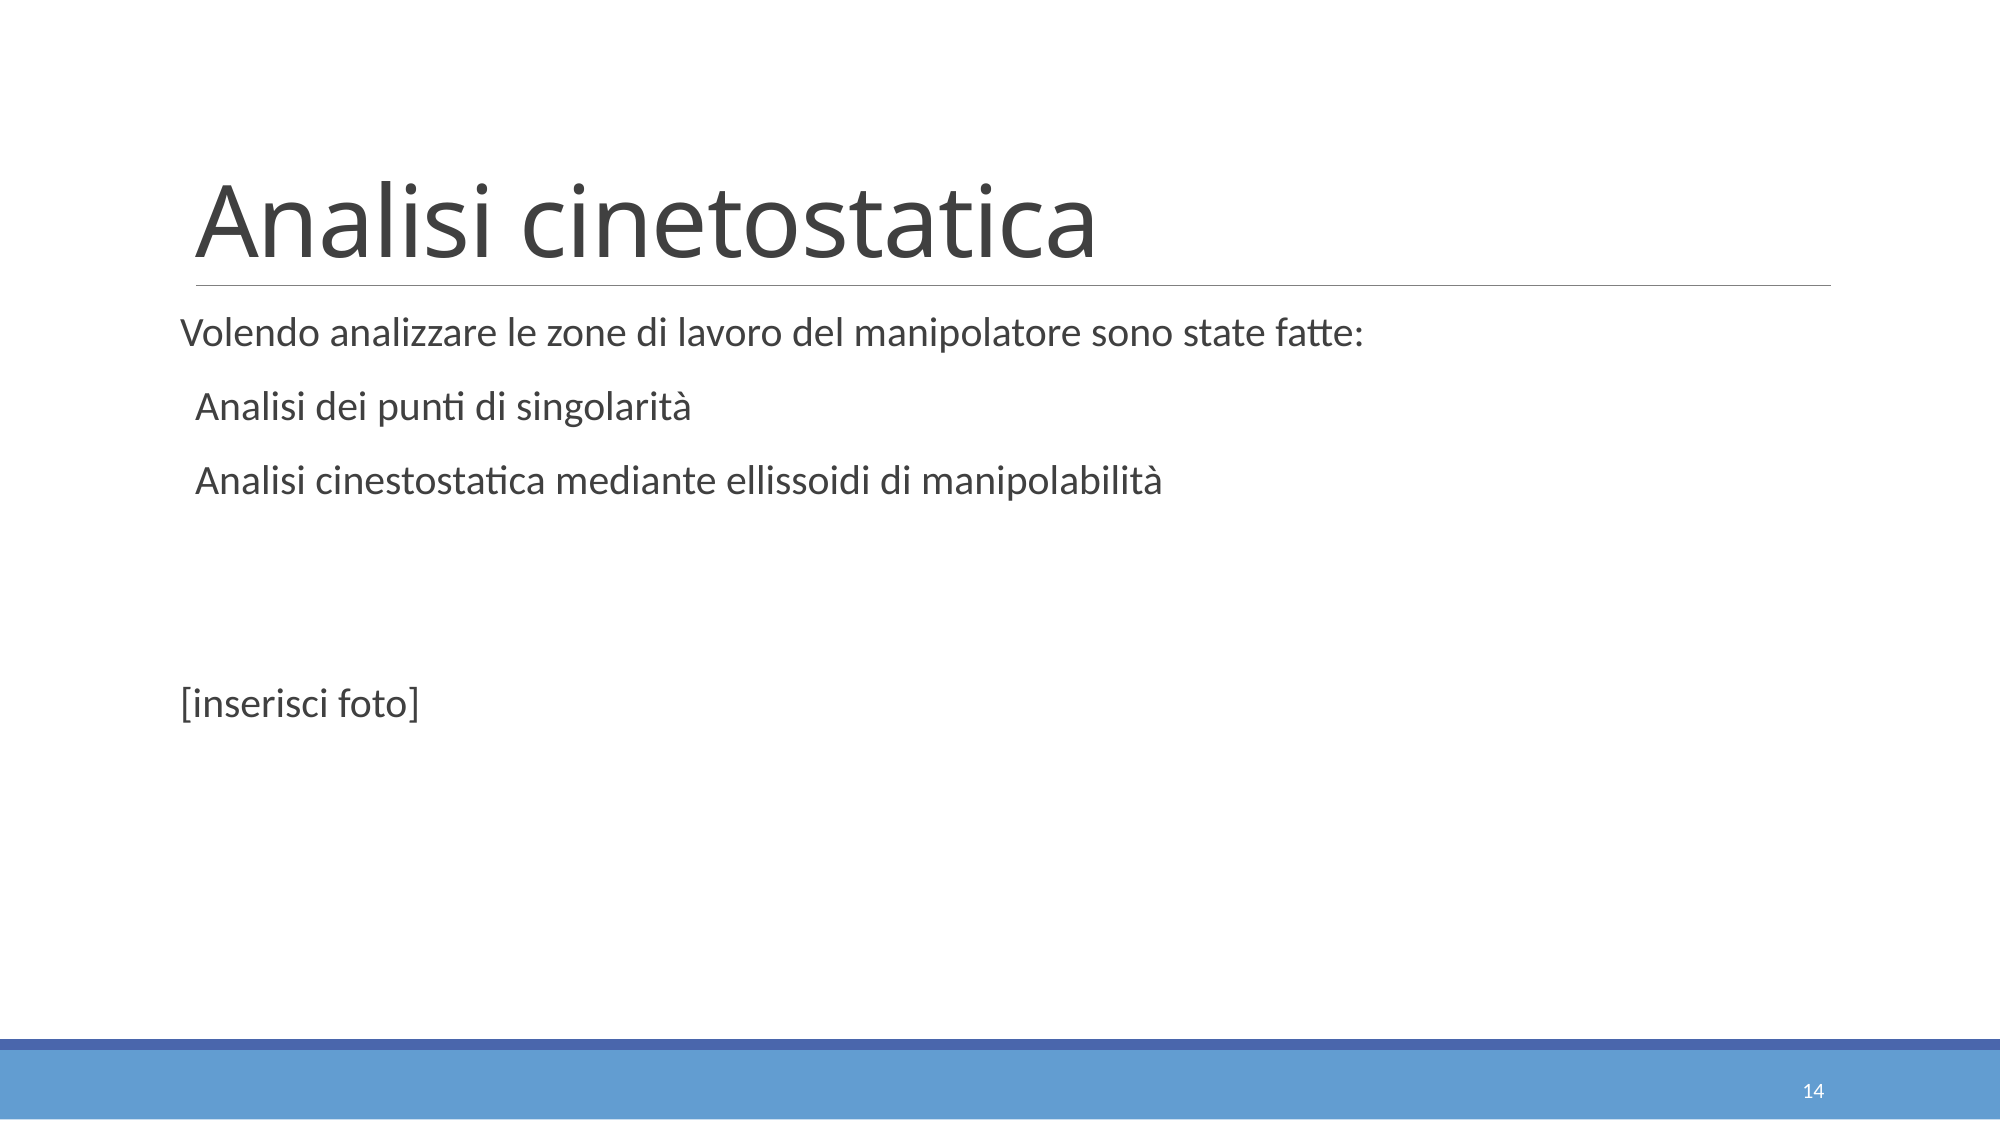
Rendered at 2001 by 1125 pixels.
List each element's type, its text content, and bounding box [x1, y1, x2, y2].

list Volendo analizzare le zone di lavoro del manipolatore sono state fatte: Analisi dei punti di singolarità Analisi cinestostatica mediante ellissoidi di manipolabilità [inserisci foto] [180, 302, 1830, 963]
title Analisi cinetostatica [180, 47, 1830, 285]
slide_number 14 [1624, 1059, 1840, 1120]
